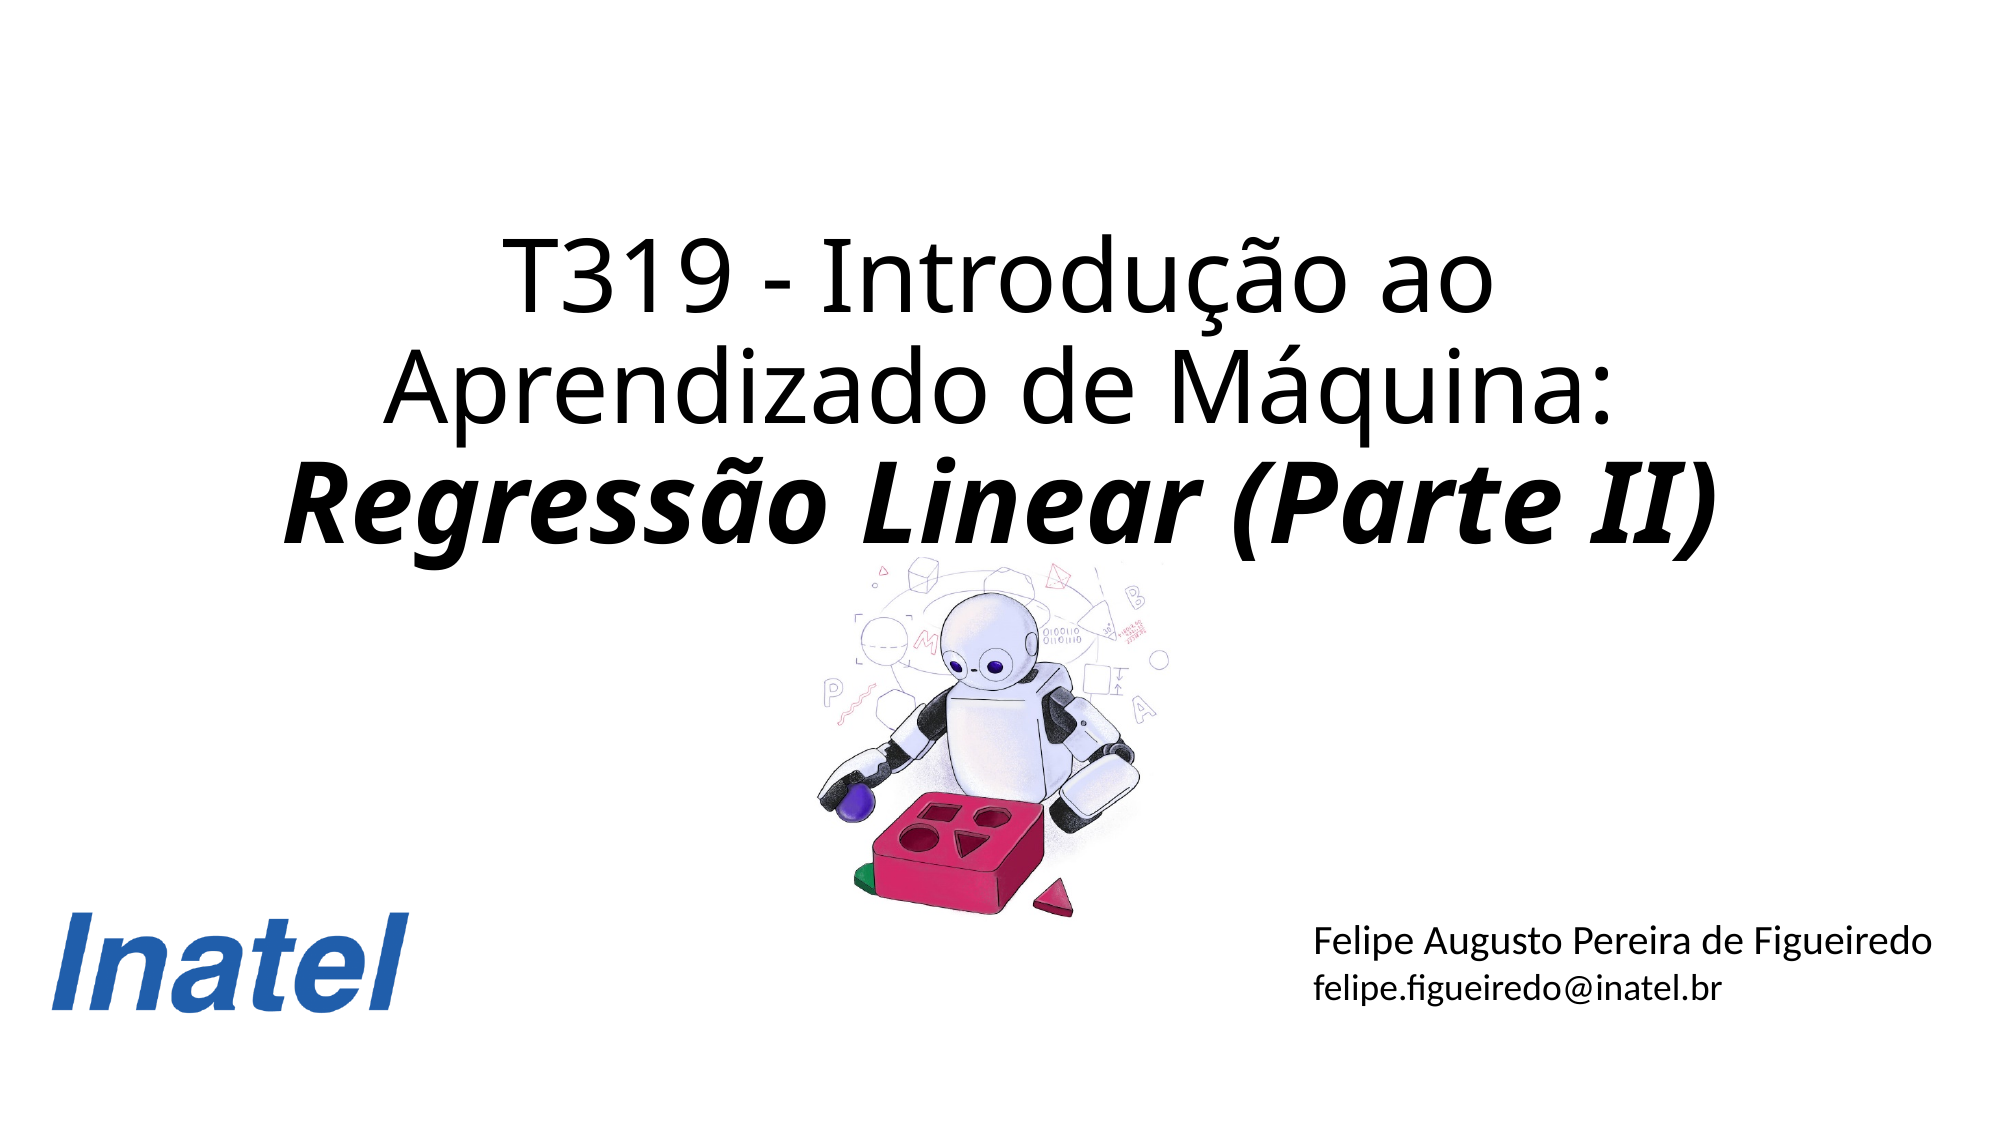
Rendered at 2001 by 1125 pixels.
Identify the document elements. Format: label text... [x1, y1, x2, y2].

text_box Felipe Augusto Pereira de Figueiredo felipe.figueiredo@inatel.br [1298, 905, 1956, 1016]
picture [814, 557, 1186, 925]
title T319 - Introdução ao Aprendizado de Máquina: Regressão Linear (Parte II) [249, 134, 1750, 576]
picture [44, 906, 416, 1018]
